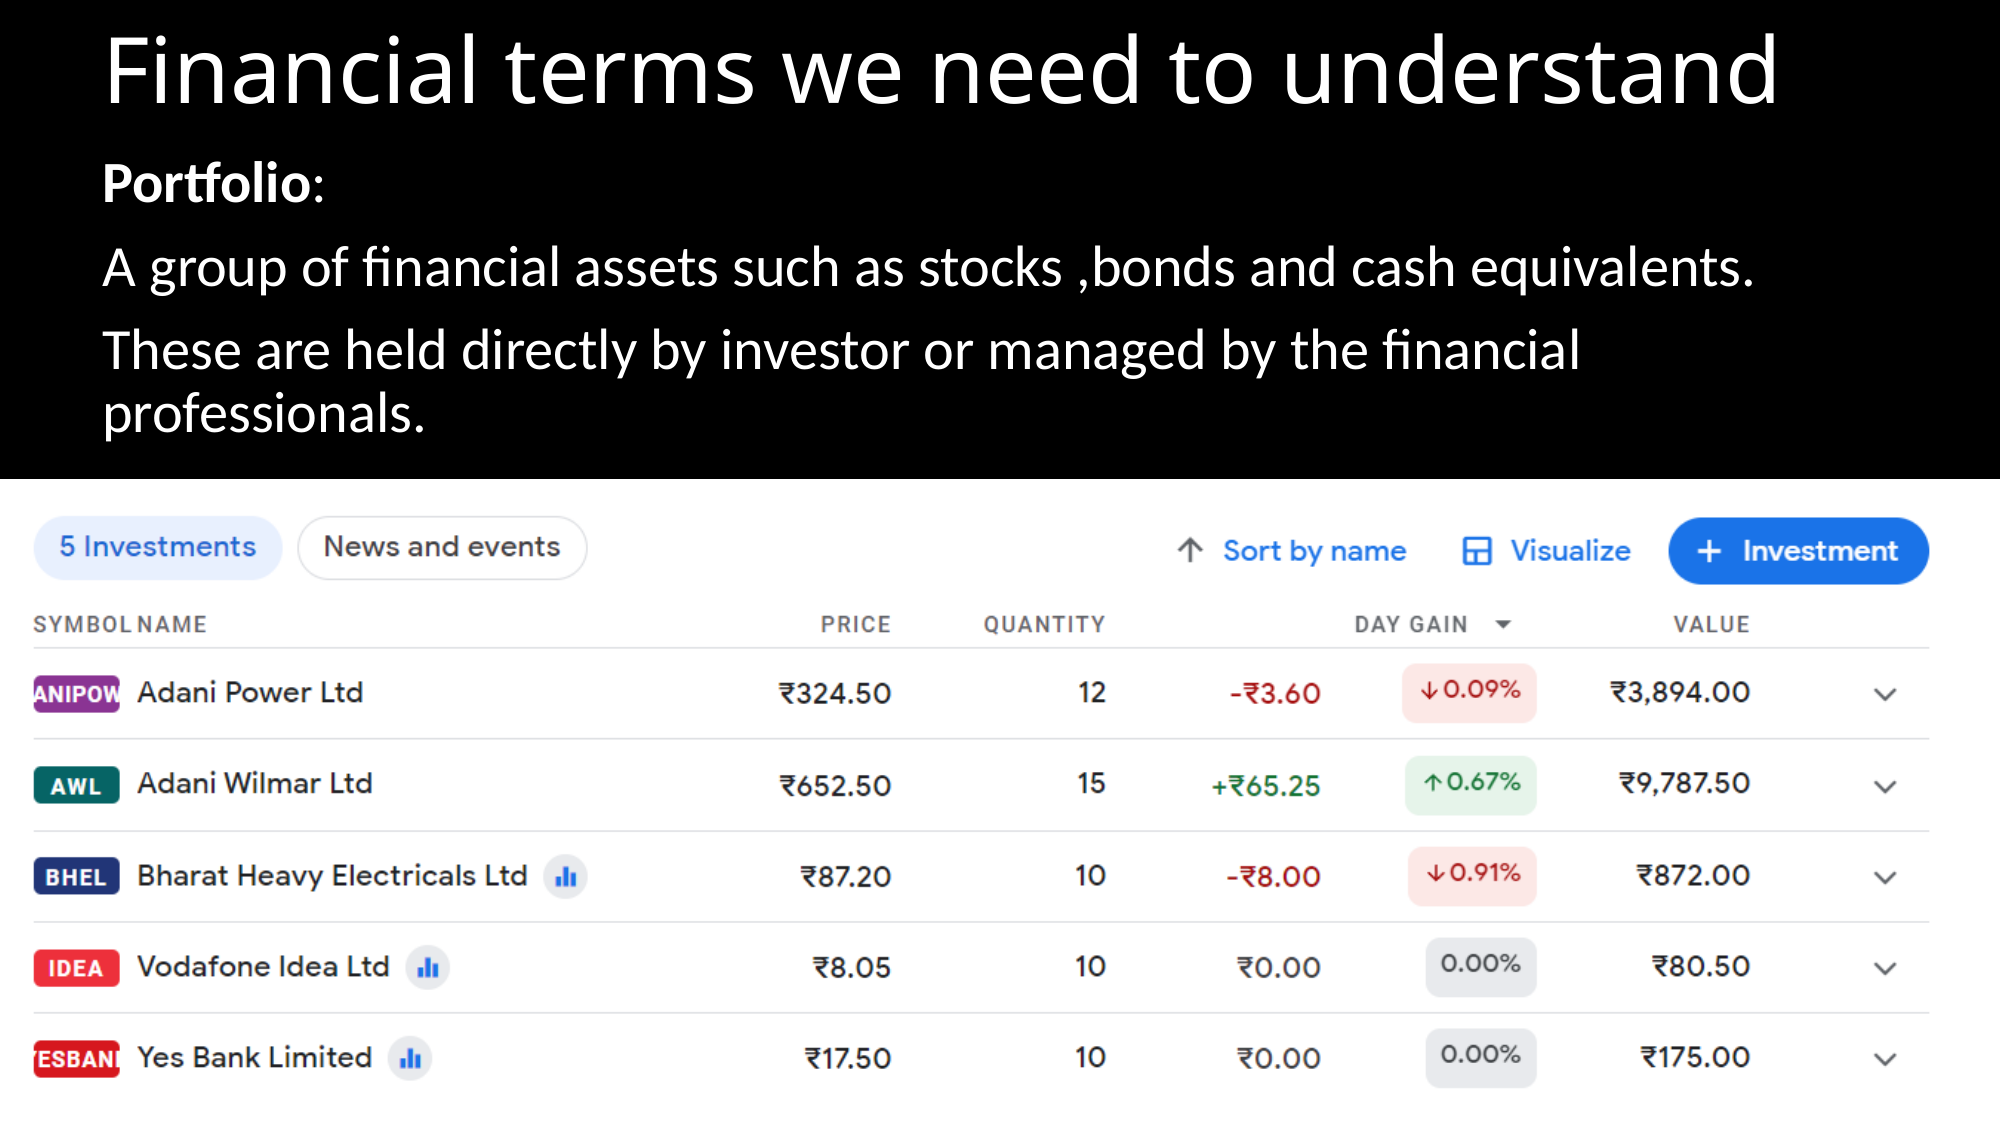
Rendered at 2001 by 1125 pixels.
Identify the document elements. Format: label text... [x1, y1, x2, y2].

title Financial terms we need to understand [87, 3, 1813, 144]
list Portfolio: A group of financial assets such as stocks ,bonds and cash equivalents. These are held directly by investor or managed by the financial professionals. [87, 144, 1863, 479]
picture [0, 479, 2000, 1125]
